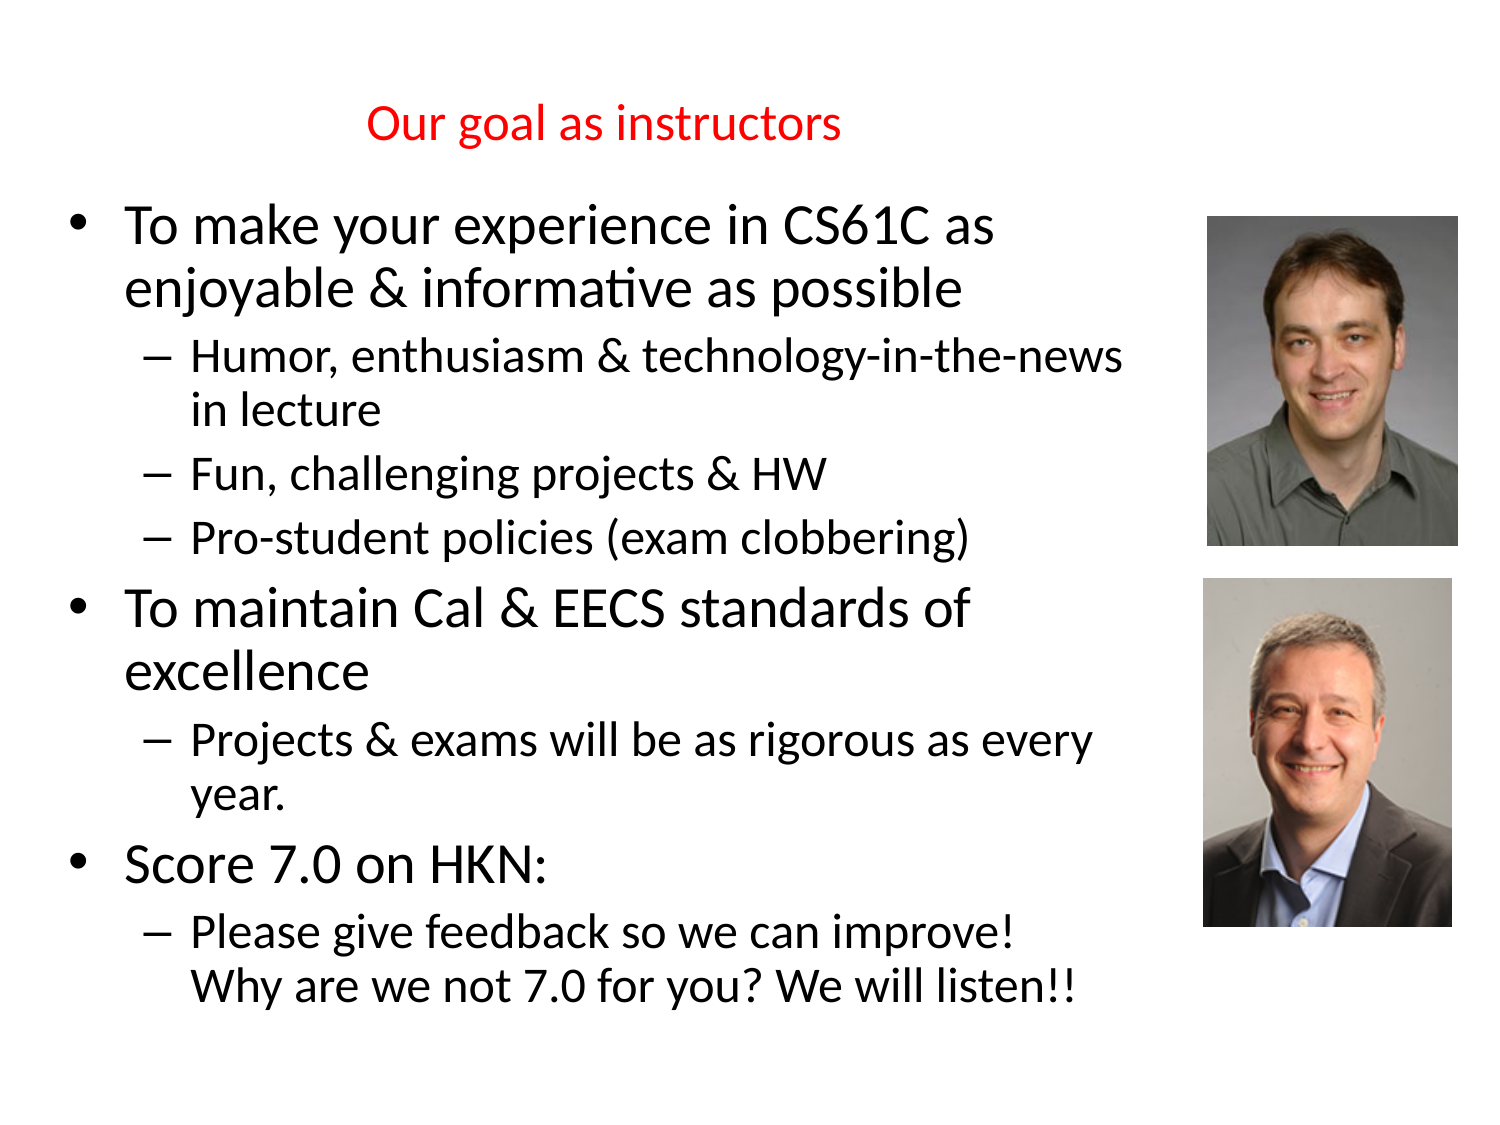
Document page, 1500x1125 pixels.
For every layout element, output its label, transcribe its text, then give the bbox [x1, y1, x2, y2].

picture [1206, 216, 1458, 546]
list To make your experience in CS61C as enjoyable & informative as possible Humor, enthusiasm & technology-in-the-news in lecture Fun, challenging projects & HW Pro-student policies (exam clobbering) To maintain Cal & EECS standards of excellence Projects & exams will be as rigorous as every year. Score 7.0 on HKN: Please give feedback so we can improve! Why are we not 7.0 for you? We will listen!! [53, 186, 1173, 1060]
picture [1203, 578, 1453, 927]
title Our goal as instructors [63, 80, 1146, 159]
